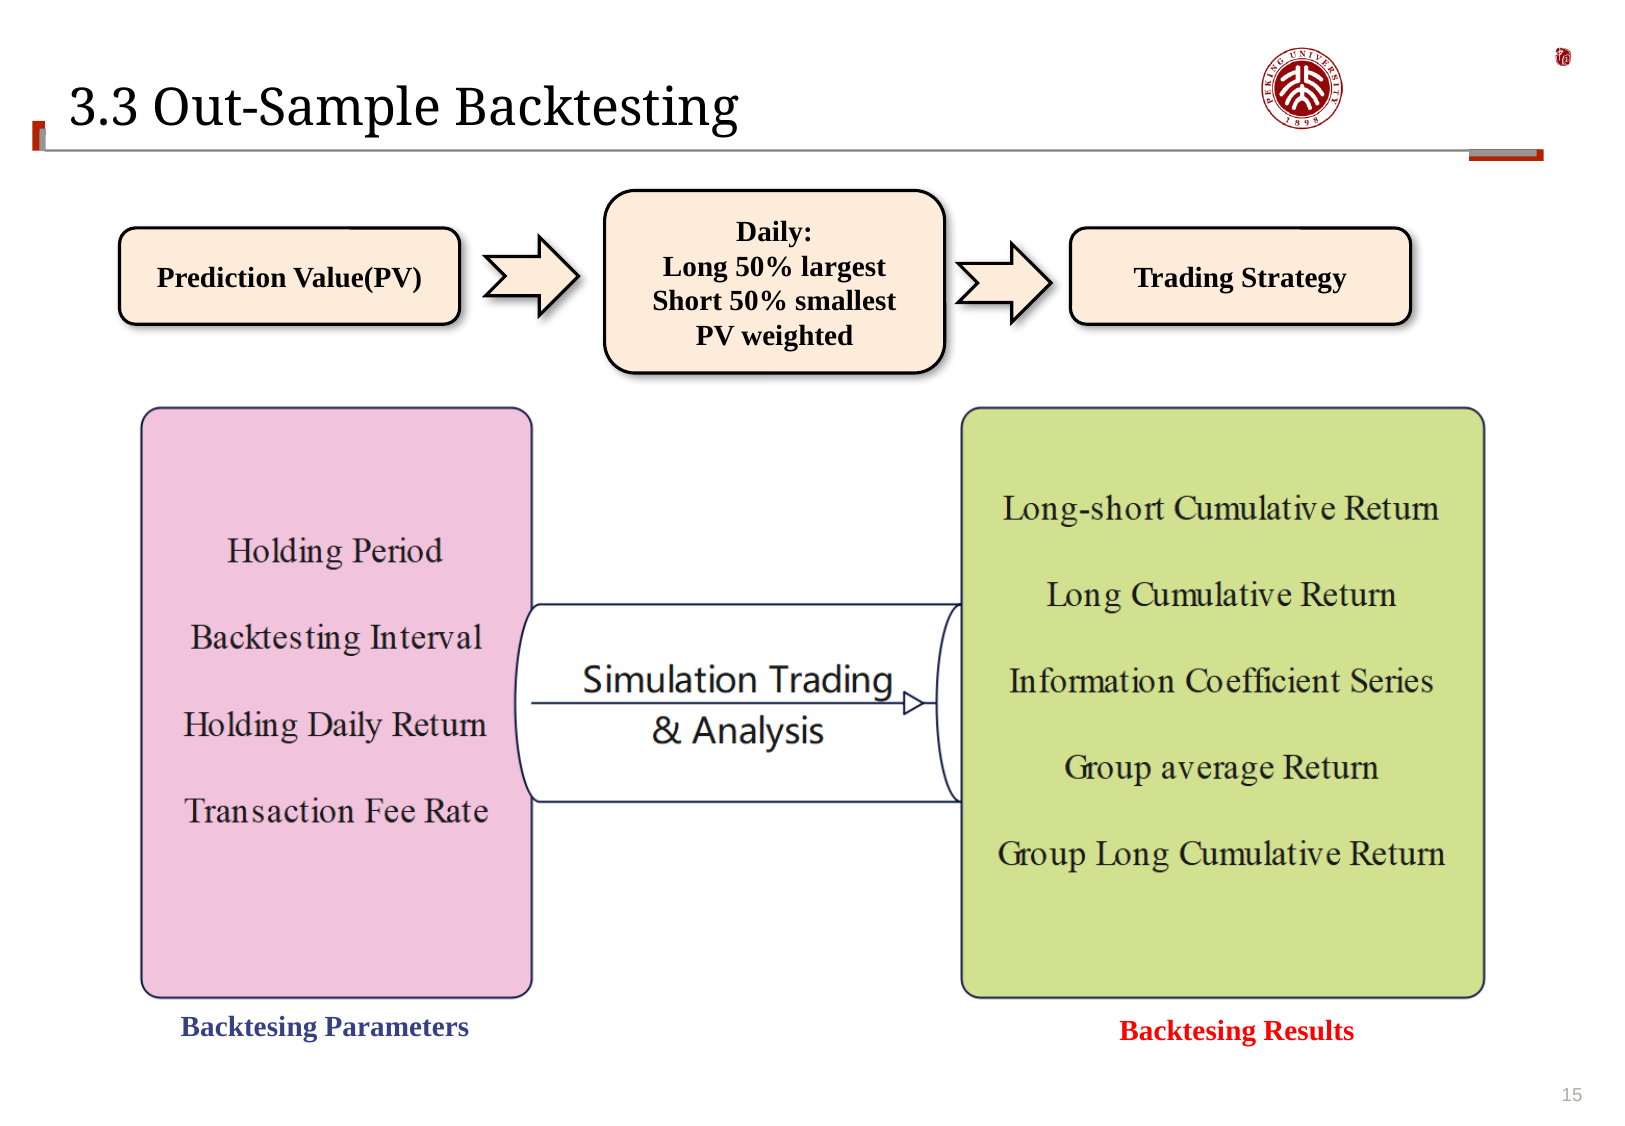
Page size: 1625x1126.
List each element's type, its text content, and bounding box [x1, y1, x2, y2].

text_box Backtesing Parameters [150, 1025, 500, 1043]
text_box Daily: Long 50% largest Short 50% smallest PV weighted [602, 188, 947, 371]
text_box Trading Strategy [1068, 225, 1413, 327]
text_box [480, 231, 582, 321]
picture [91, 372, 1517, 1016]
text_box [953, 238, 1054, 328]
title 3.3 Out-Sample Backtesting [67, 60, 1256, 150]
text_box Backtesing Results [1062, 1025, 1412, 1048]
picture [1259, 31, 1581, 141]
text_box Prediction Value(PV) [117, 225, 462, 327]
